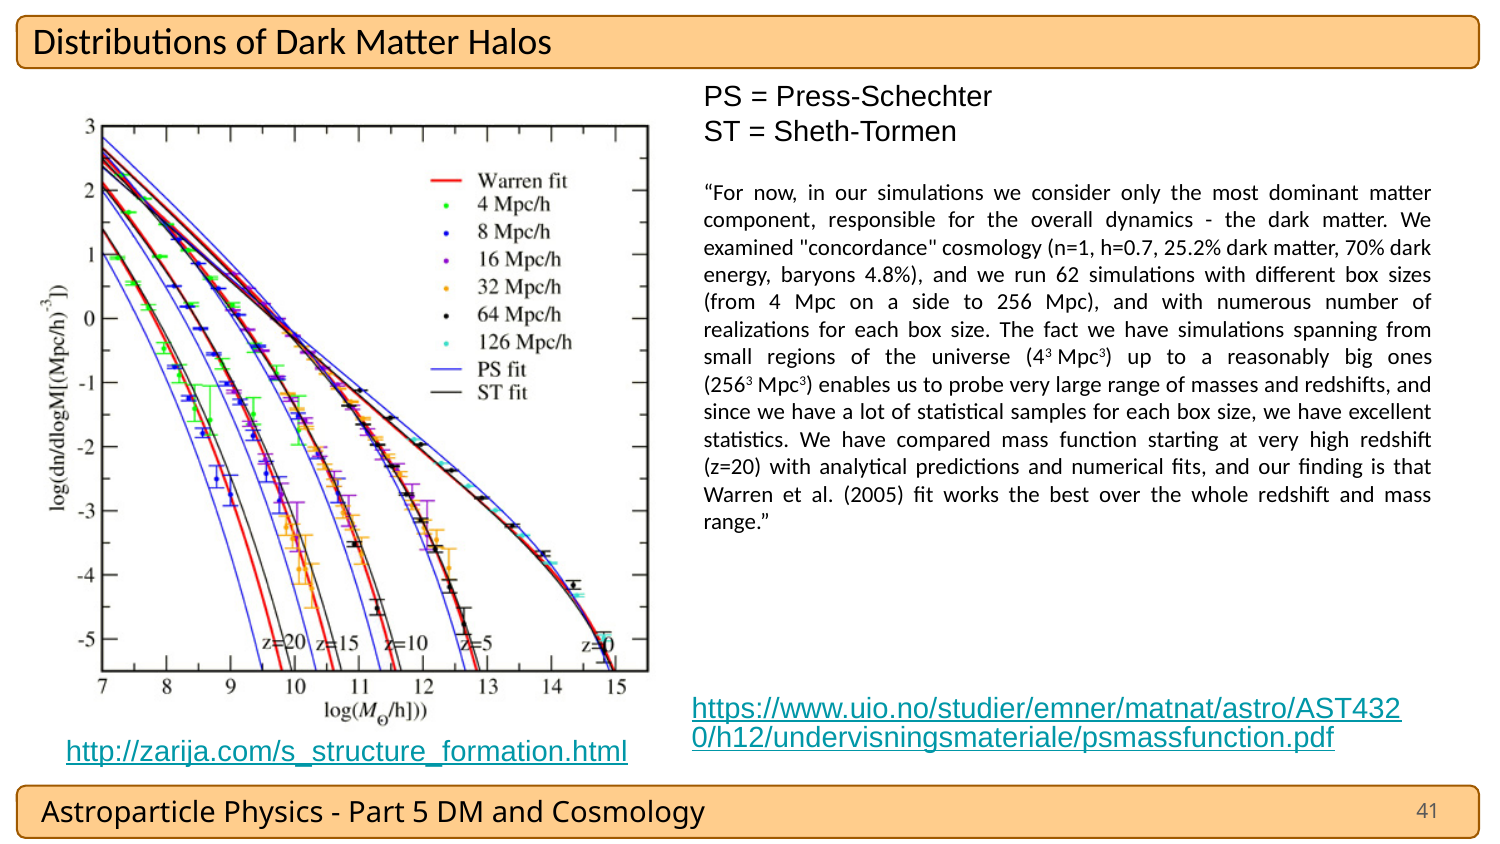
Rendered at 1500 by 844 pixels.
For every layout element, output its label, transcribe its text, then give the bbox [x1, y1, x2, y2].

slide_number 41 [1105, 782, 1455, 841]
text_box http://zarija.com/s_structure_formation.html [51, 741, 644, 775]
text_box Distributions of Dark Matter Halos [18, 9, 1500, 70]
footer Astroparticle Physics - Part 5 DM and Cosmology [26, 785, 841, 844]
text_box “For now, in our simulations we consider only the most dominant matter component, responsible for the overall dynamics - the dark matter. We examined "concordance" cosmology (n=1, h=0.7, 25.2% dark matter, 70% dark energy, baryons 4.8%), and we run 62 simulations with different box sizes (from 4 Mpc on a side to 256 Mpc), and with numerous number of realizations for each box size. The fact we have simulations spanning from small regions of the universe (43 Mpc3) up to a reasonably big ones (2563 Mpc3) enables us to probe very large range of masses and redshifts, and since we have a lot of statistical samples for each box size, we have excellent statistics. We have compared mass function starting at very high redshift (z=20) with analytical predictions and numerical fits, and our finding is that Warren et al. (2005) fit works the best over the whole redshift and mass range.” [688, 169, 1448, 542]
picture [33, 109, 661, 733]
text_box https://www.uio.no/studier/emner/matnat/astro/AST4320/h12/undervisningsmateriale/psmassfunction.pdf [676, 682, 1427, 732]
text_box PS = Press-Schechter ST = Sheth-Tormen [688, 70, 1320, 155]
